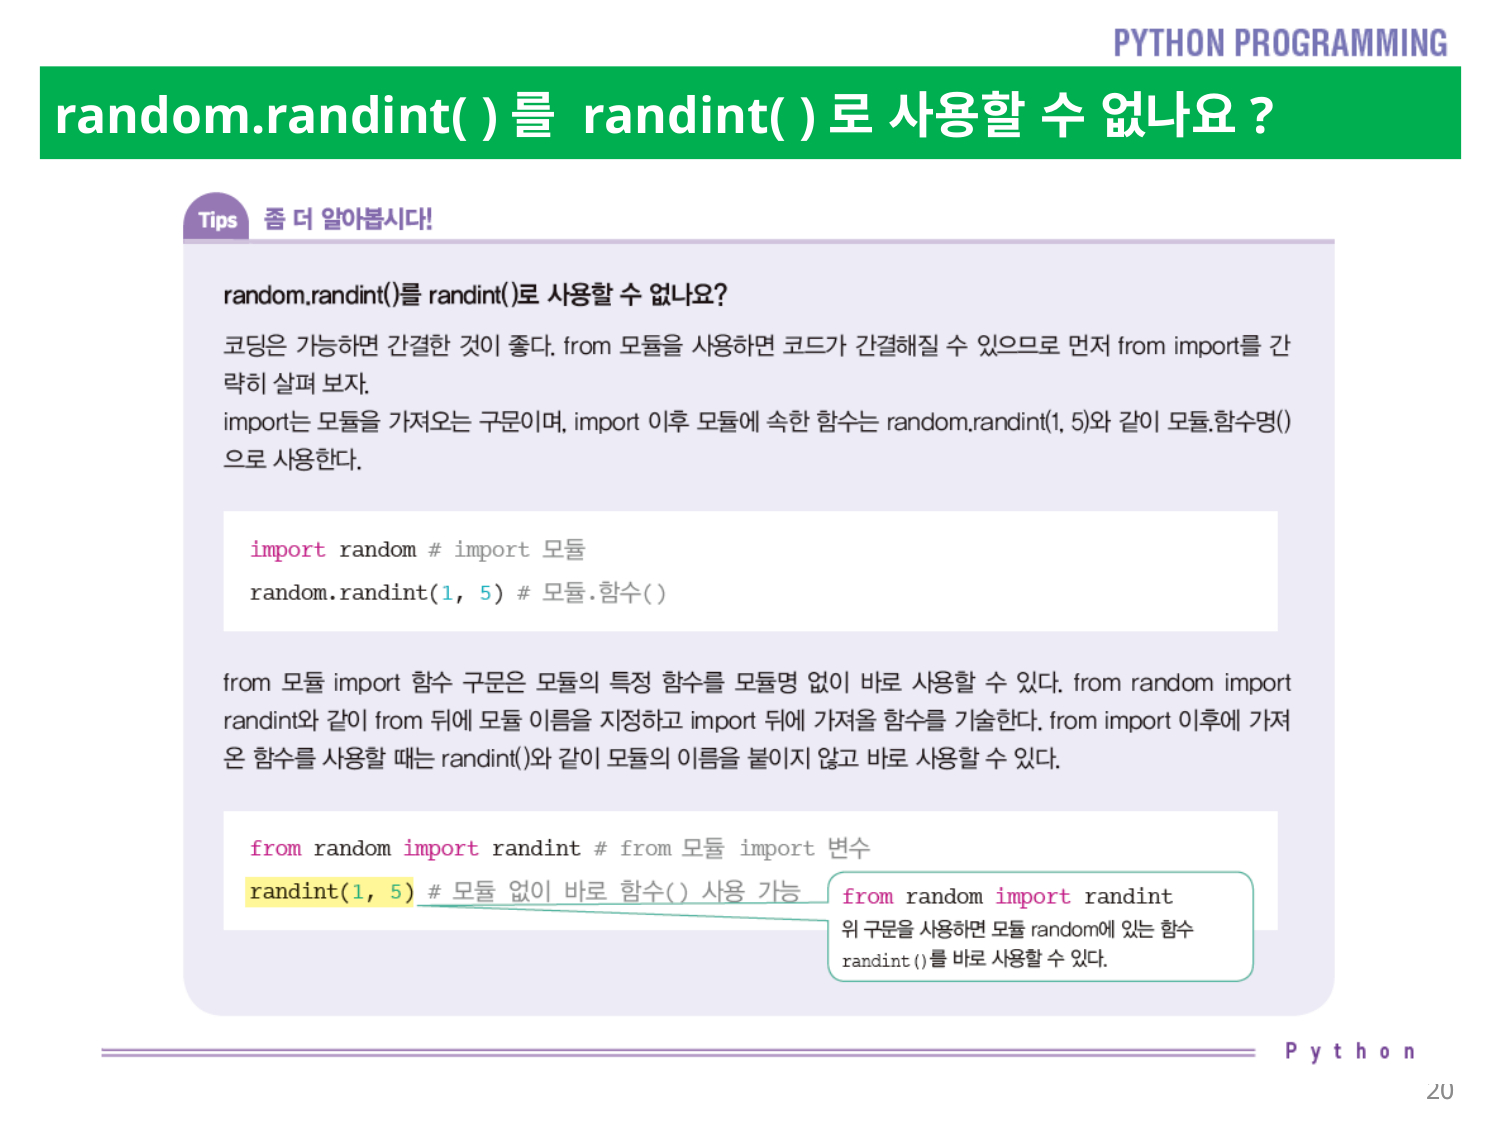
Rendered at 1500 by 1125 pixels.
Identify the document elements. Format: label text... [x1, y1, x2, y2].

picture [18, 176, 1483, 1084]
picture [1106, 13, 1462, 66]
title random.randint( )를 randint( )로 사용할 수 없나요? [39, 76, 1444, 152]
slide_number 20 [1119, 1071, 1470, 1112]
